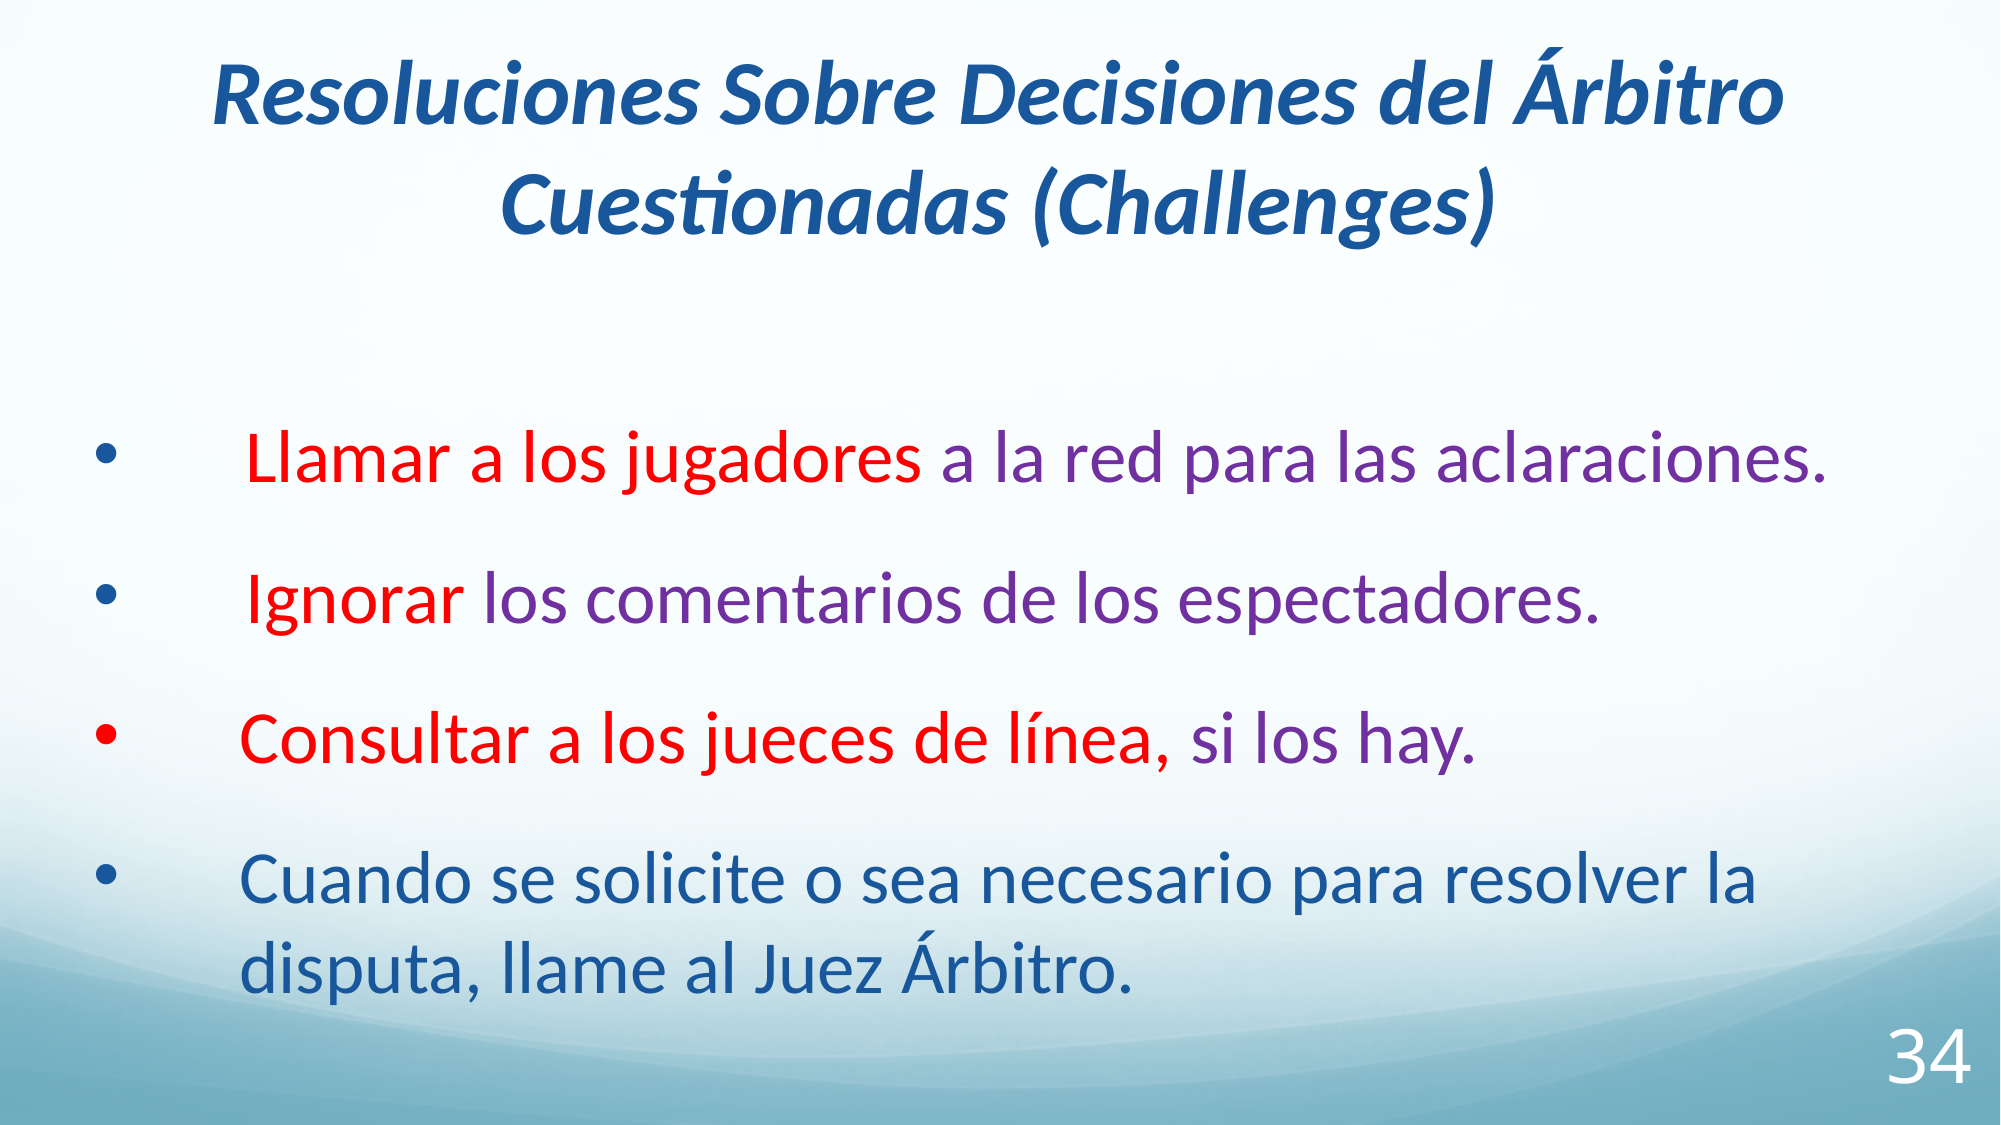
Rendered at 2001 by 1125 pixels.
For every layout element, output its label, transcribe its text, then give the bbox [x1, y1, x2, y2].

slide_number 34 [1843, 725, 1980, 1125]
text_box Resoluciones Sobre Decisiones del Árbitro Cuestionadas (Challenges) Llamar a los jugadores a la red para las aclaraciones. Ignorar los comentarios de los espectadores. Consultar a los jueces de línea, si los hay. Cuando se solicite o sea necesario para resolver la disputa, llame al Juez Árbitro. [55, 25, 1944, 1061]
picture [0, 0, 2001, 1125]
